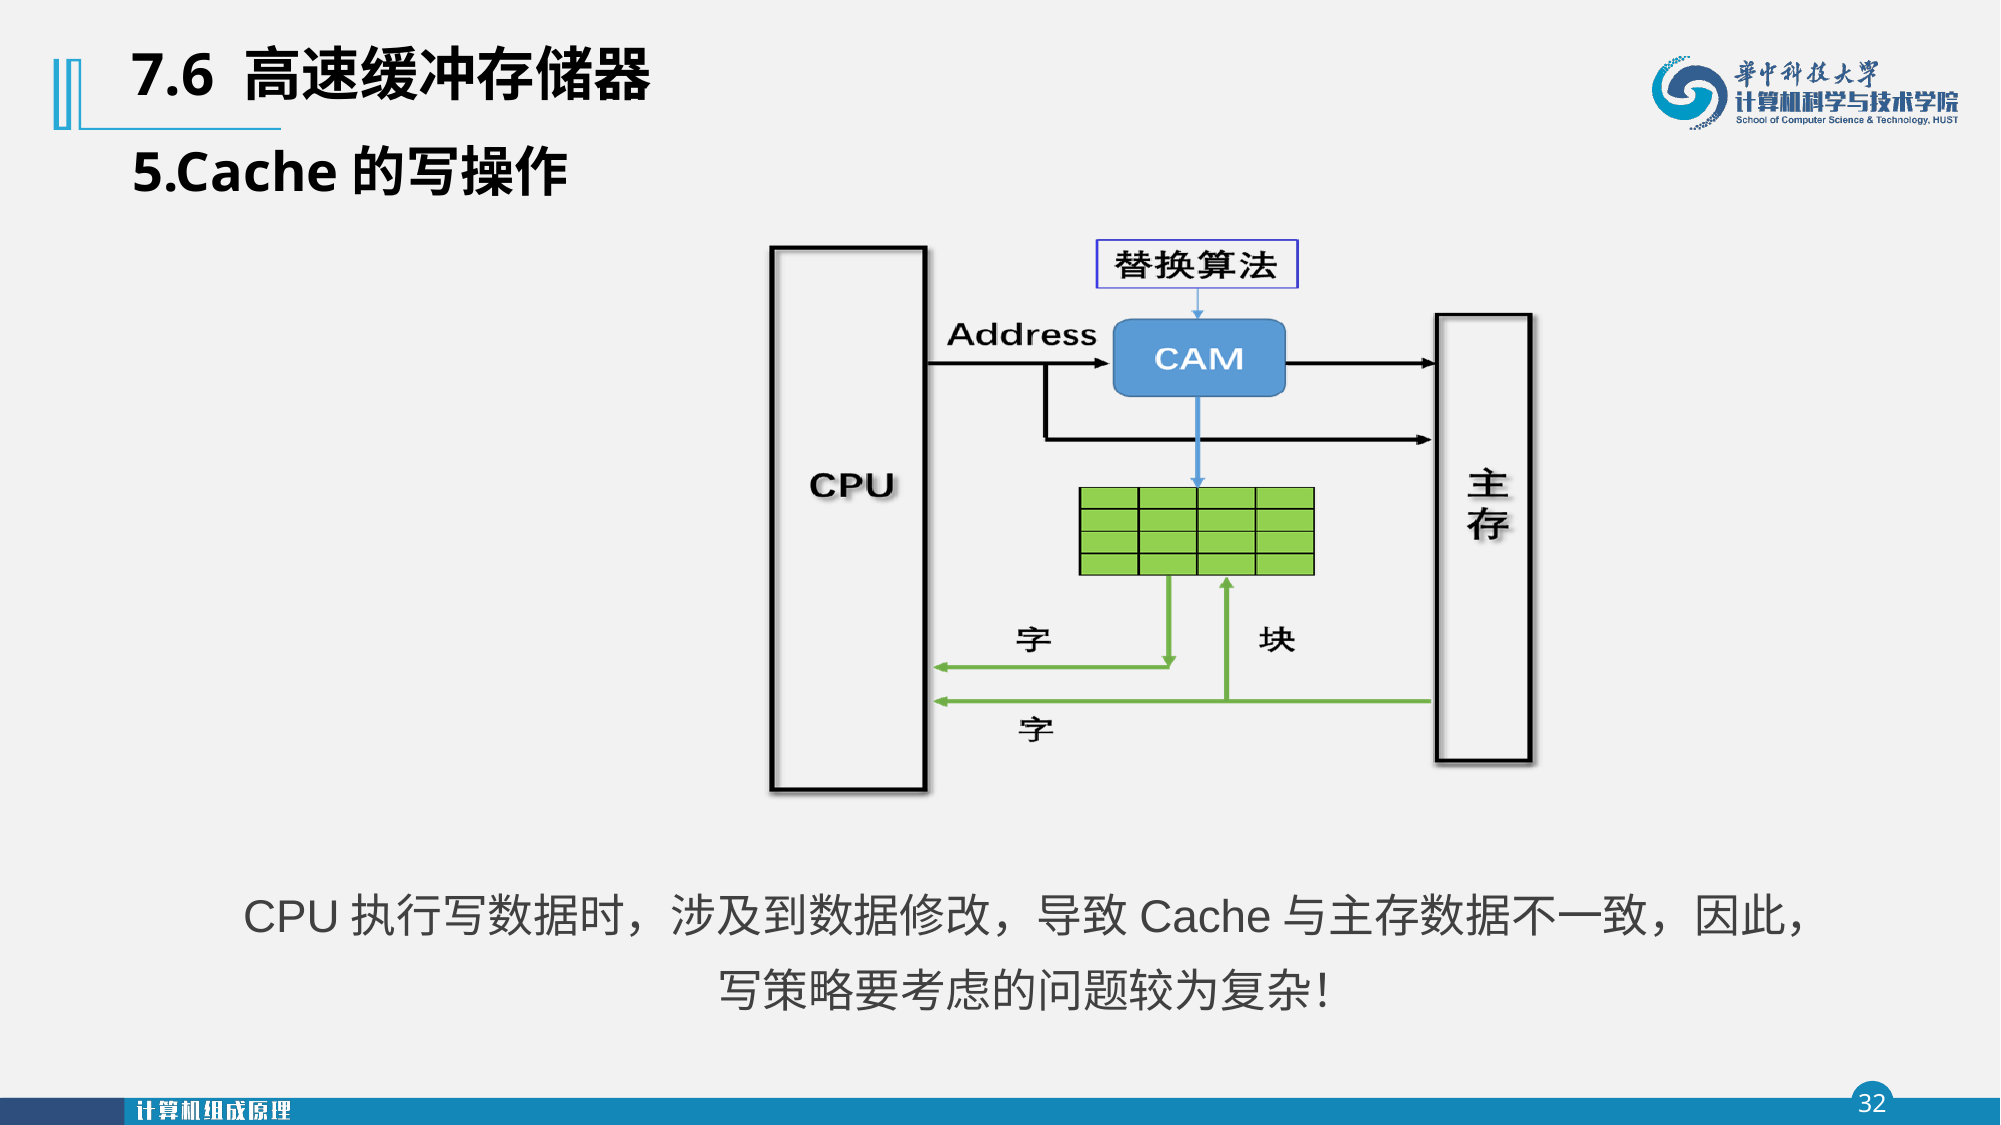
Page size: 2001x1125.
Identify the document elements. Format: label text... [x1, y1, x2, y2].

picture [1652, 56, 1958, 130]
text_box 7.6 高速缓冲存储器 [116, 26, 834, 128]
text_box CPU执行写数据时，涉及到数据修改，导致Cache与主存数据不一致，因此，写策略要考虑的问题较为复杂！ [212, 860, 1863, 1024]
text_box 5.Cache的写操作 [117, 129, 1006, 210]
picture [761, 235, 1553, 802]
picture [1652, 56, 1678, 81]
